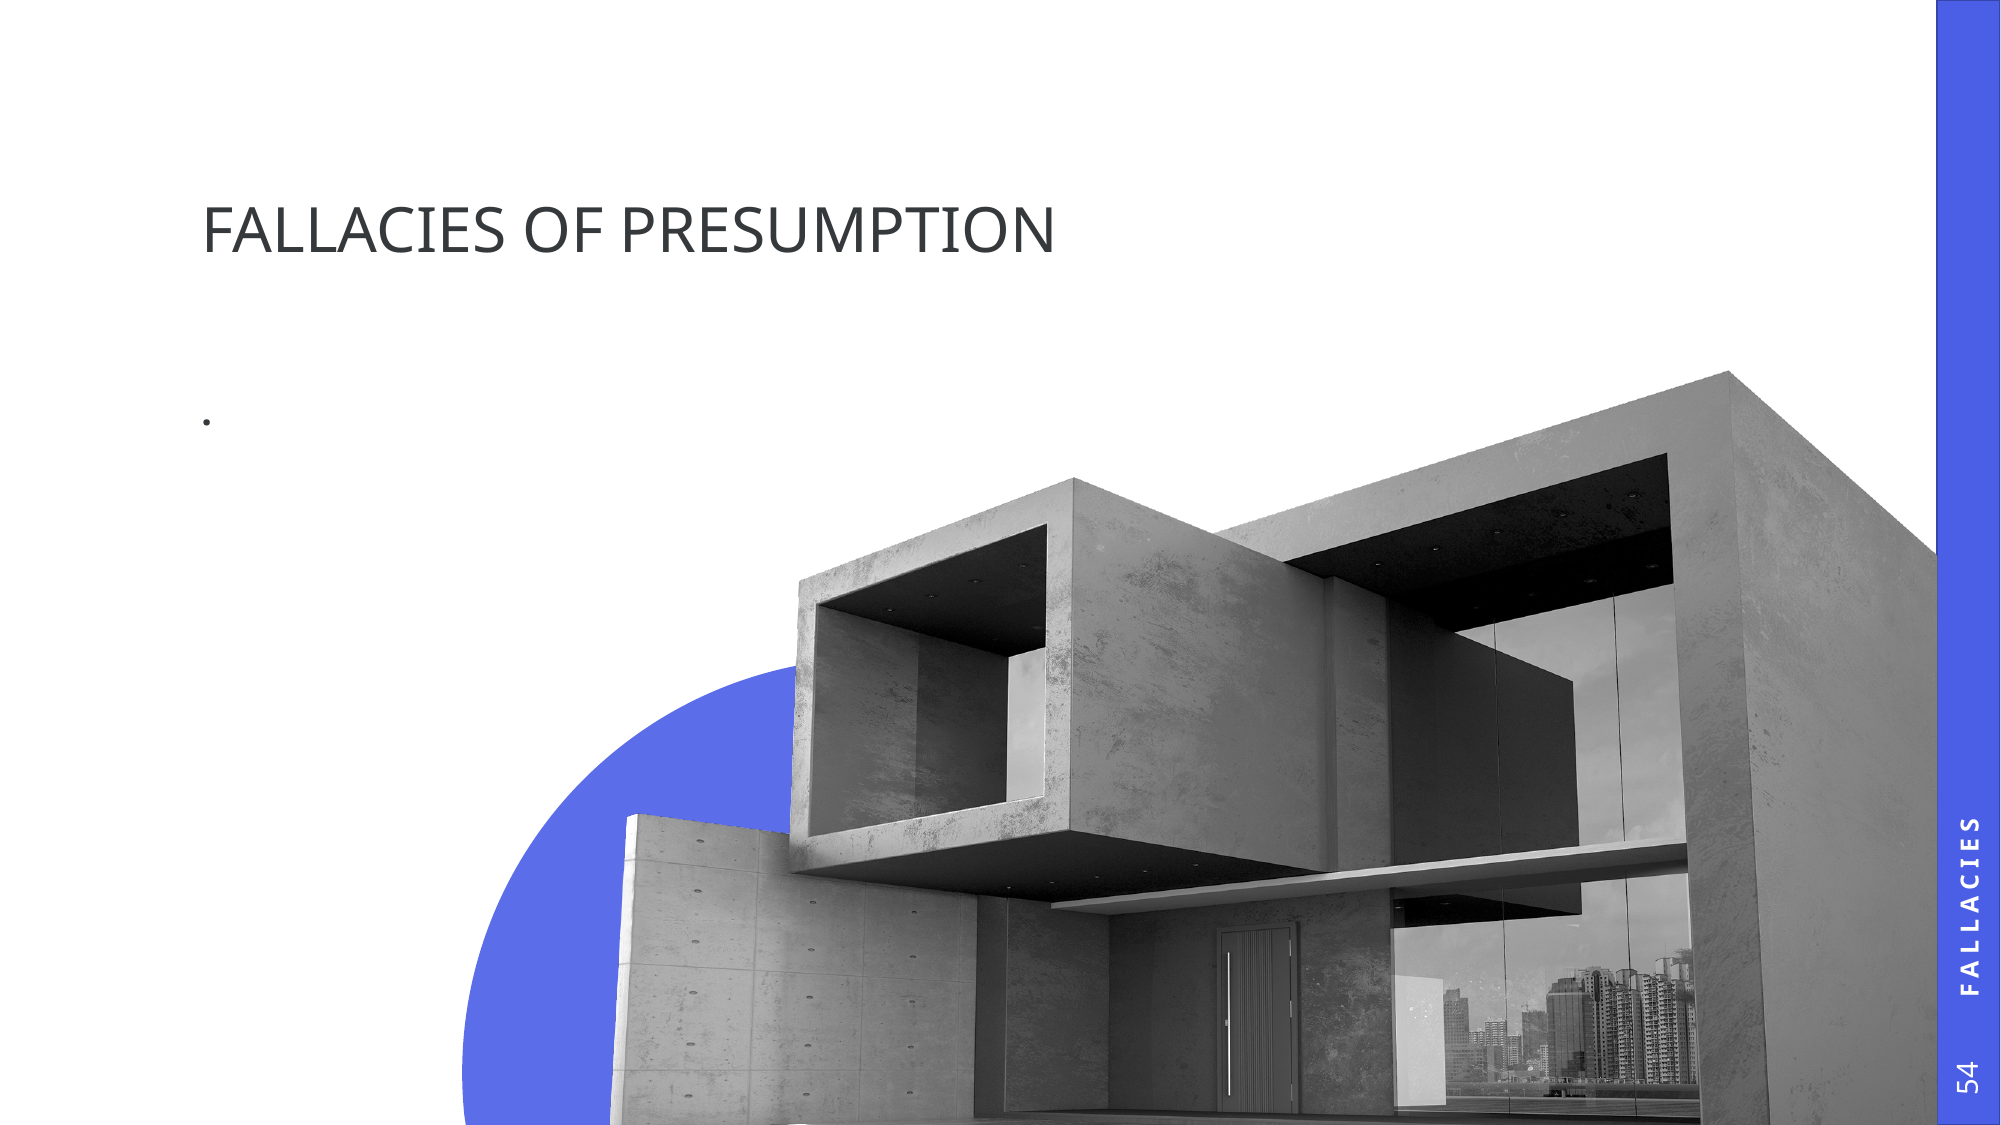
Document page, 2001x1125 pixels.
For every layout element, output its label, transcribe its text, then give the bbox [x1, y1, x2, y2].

title FALLACIES OF PRESUMPTION [201, 189, 1554, 349]
picture [415, 348, 1937, 1125]
slide_number 54 [1937, 1032, 2000, 1125]
footer Fallacies [1937, 0, 2000, 1032]
subtitle . [201, 365, 1358, 458]
